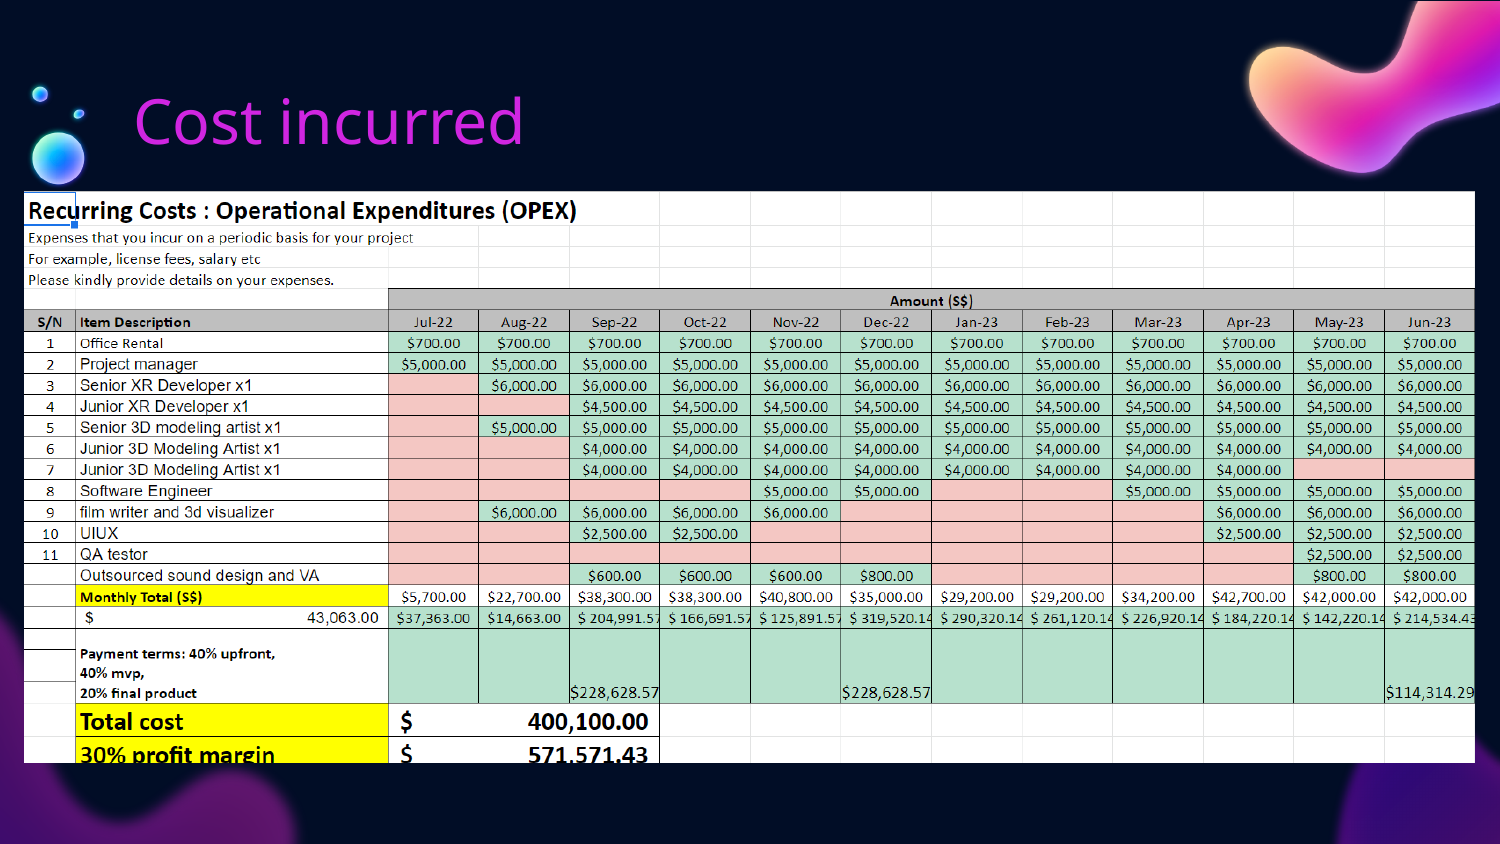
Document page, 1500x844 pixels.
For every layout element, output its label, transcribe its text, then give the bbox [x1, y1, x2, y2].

picture [0, 70, 1500, 844]
title Cost incurred [118, 72, 1382, 167]
picture [1224, 1, 1500, 189]
